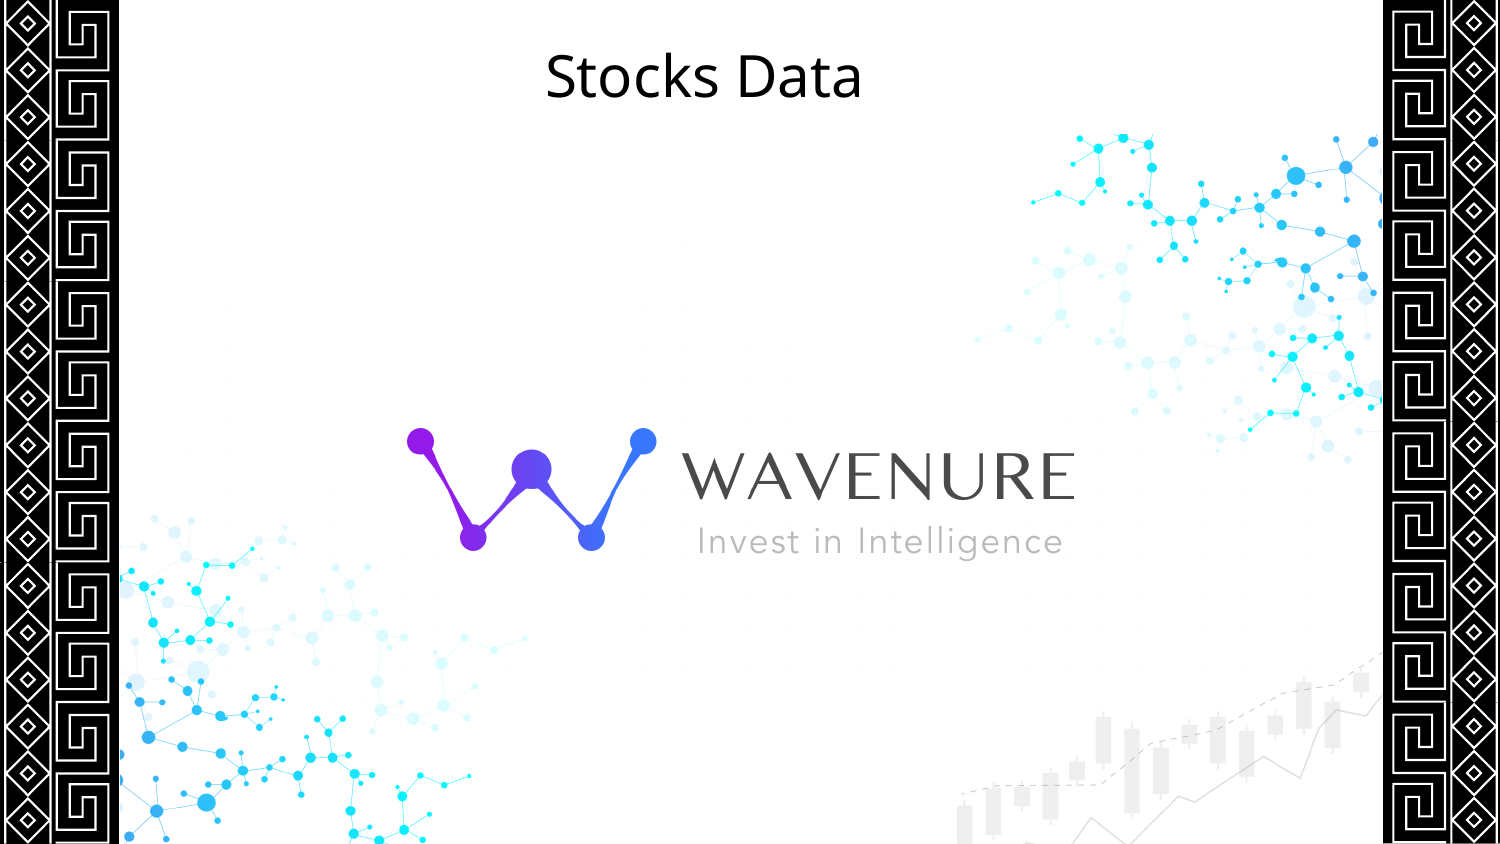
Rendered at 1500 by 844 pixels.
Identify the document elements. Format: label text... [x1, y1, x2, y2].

picture [120, 133, 1383, 844]
text_box Stocks Data [530, 32, 1500, 139]
